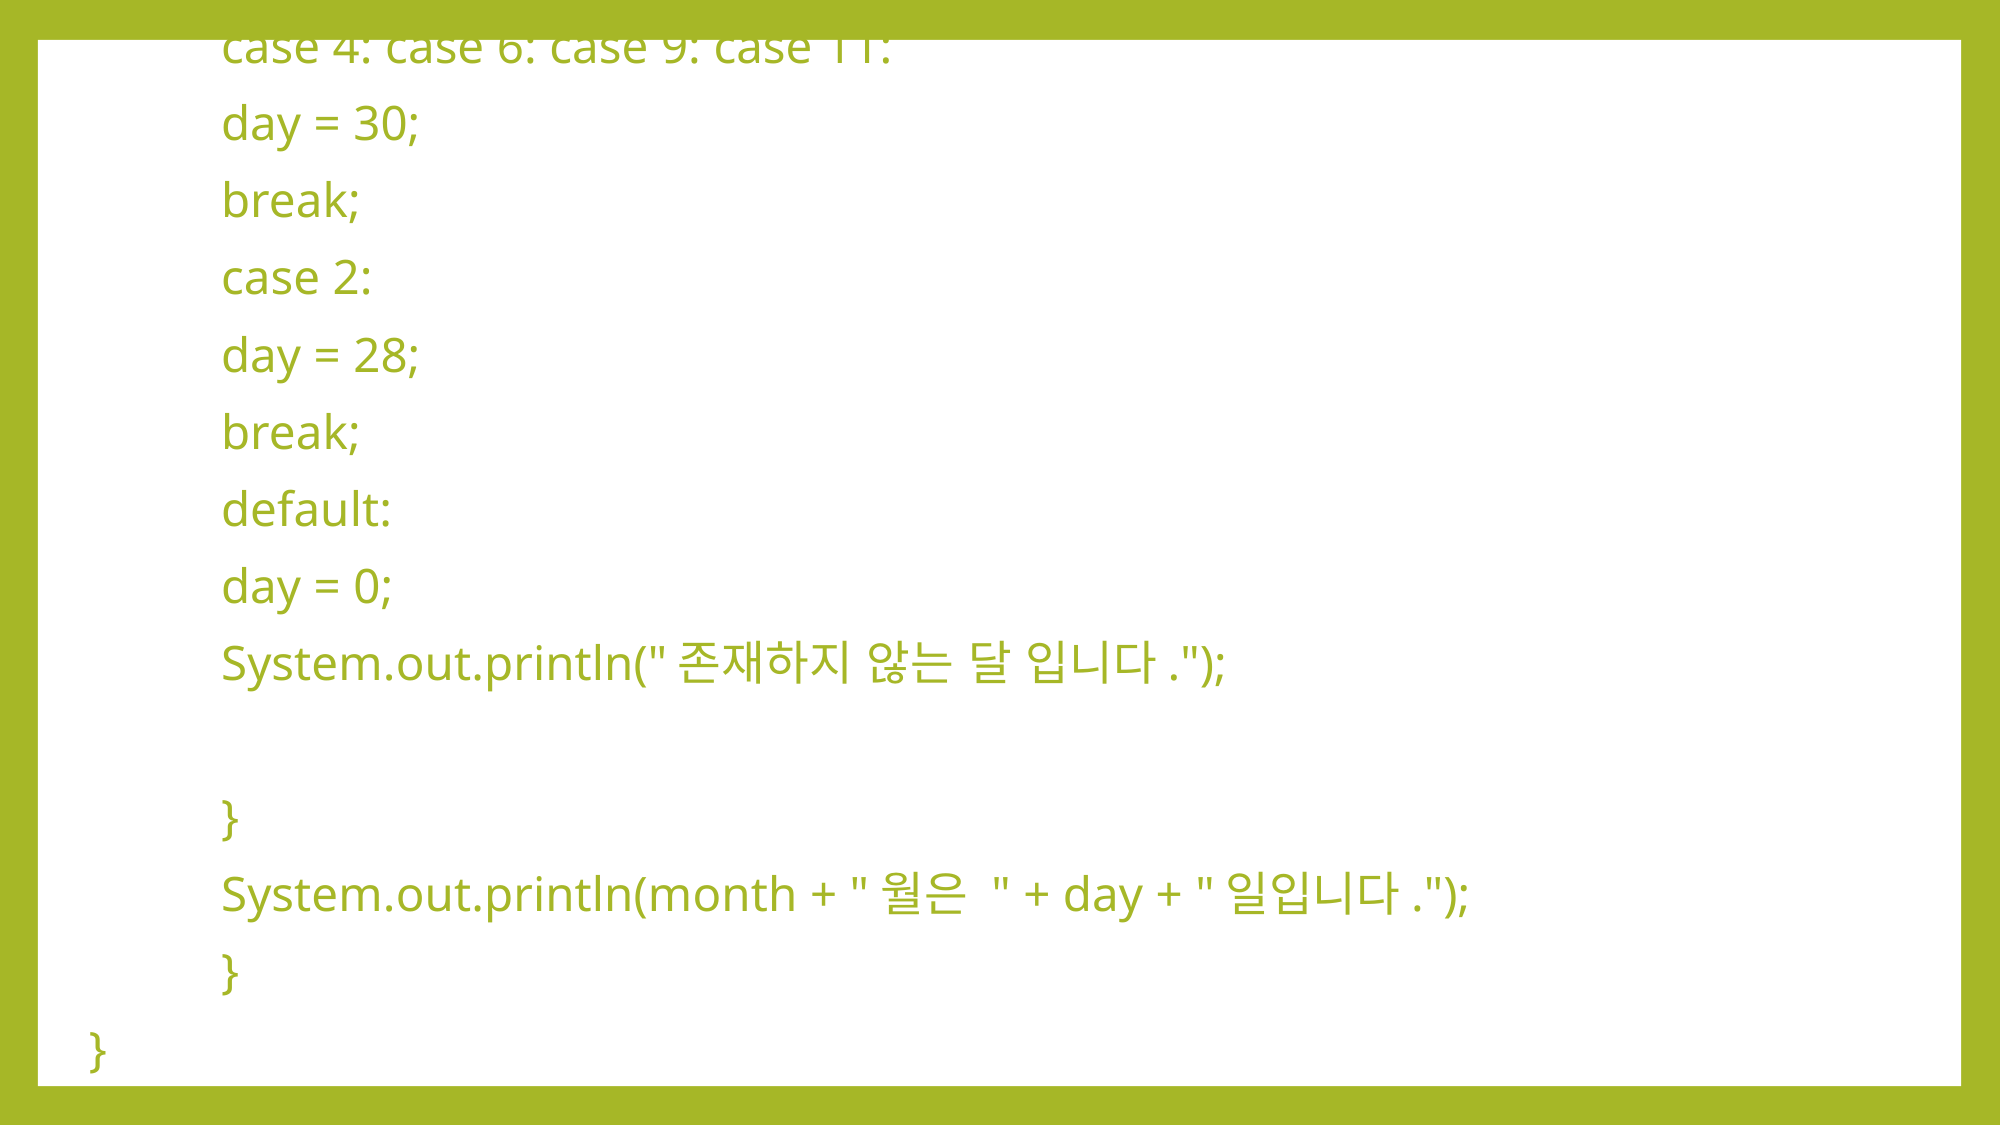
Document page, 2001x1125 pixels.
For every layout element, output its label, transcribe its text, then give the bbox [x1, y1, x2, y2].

list case 4: case 6: case 9: case 11: day = 30; break; case 2: day = 28; break; default: day = 0; System.out.println("존재하지 않는 달 입니다."); } System.out.println(month + "월은 " + day + "일입니다."); } } [74, 14, 1863, 1087]
